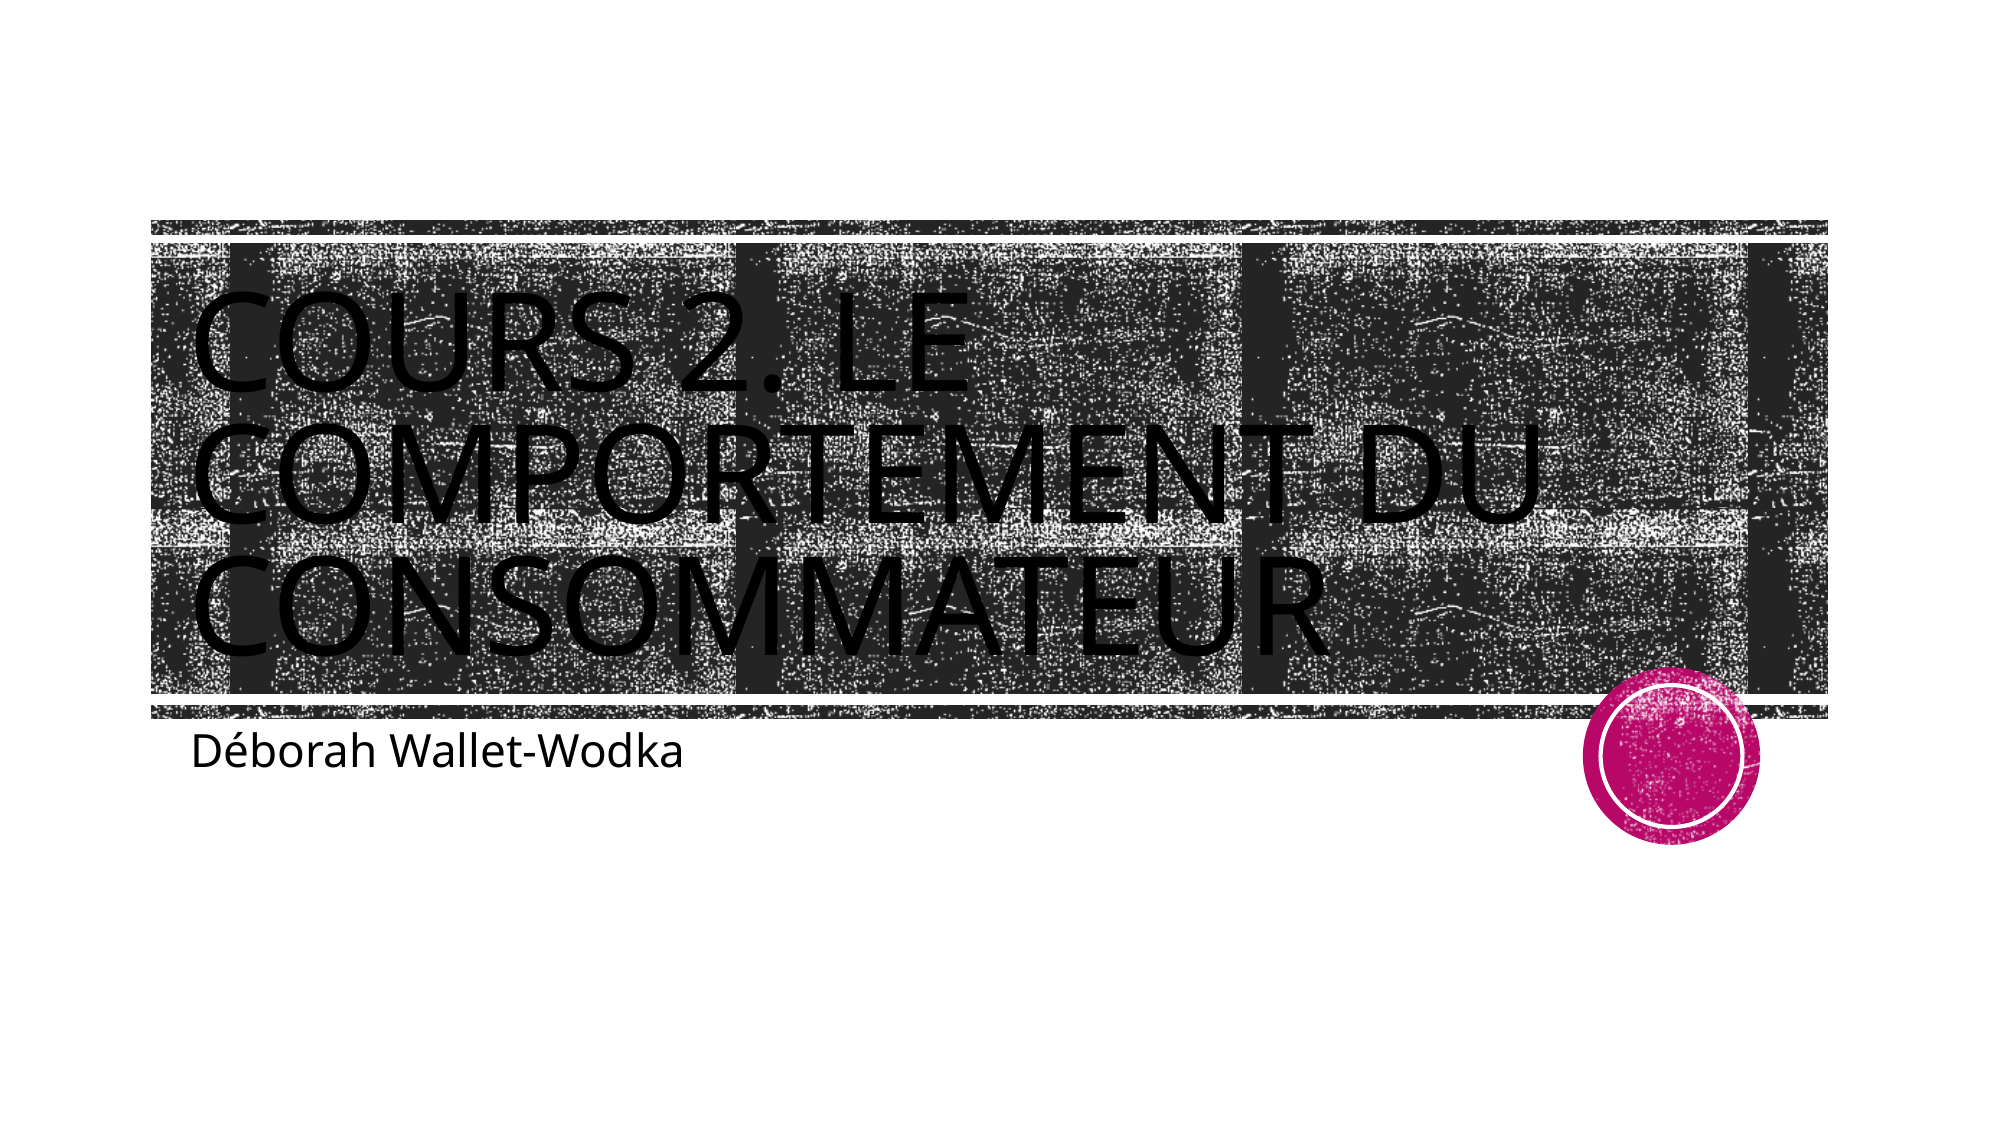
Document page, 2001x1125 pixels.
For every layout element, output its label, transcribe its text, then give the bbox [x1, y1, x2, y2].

subtitle Déborah Wallet-Wodka [175, 720, 1470, 896]
title Cours 2. Le comportement du consommateur [172, 234, 1808, 733]
